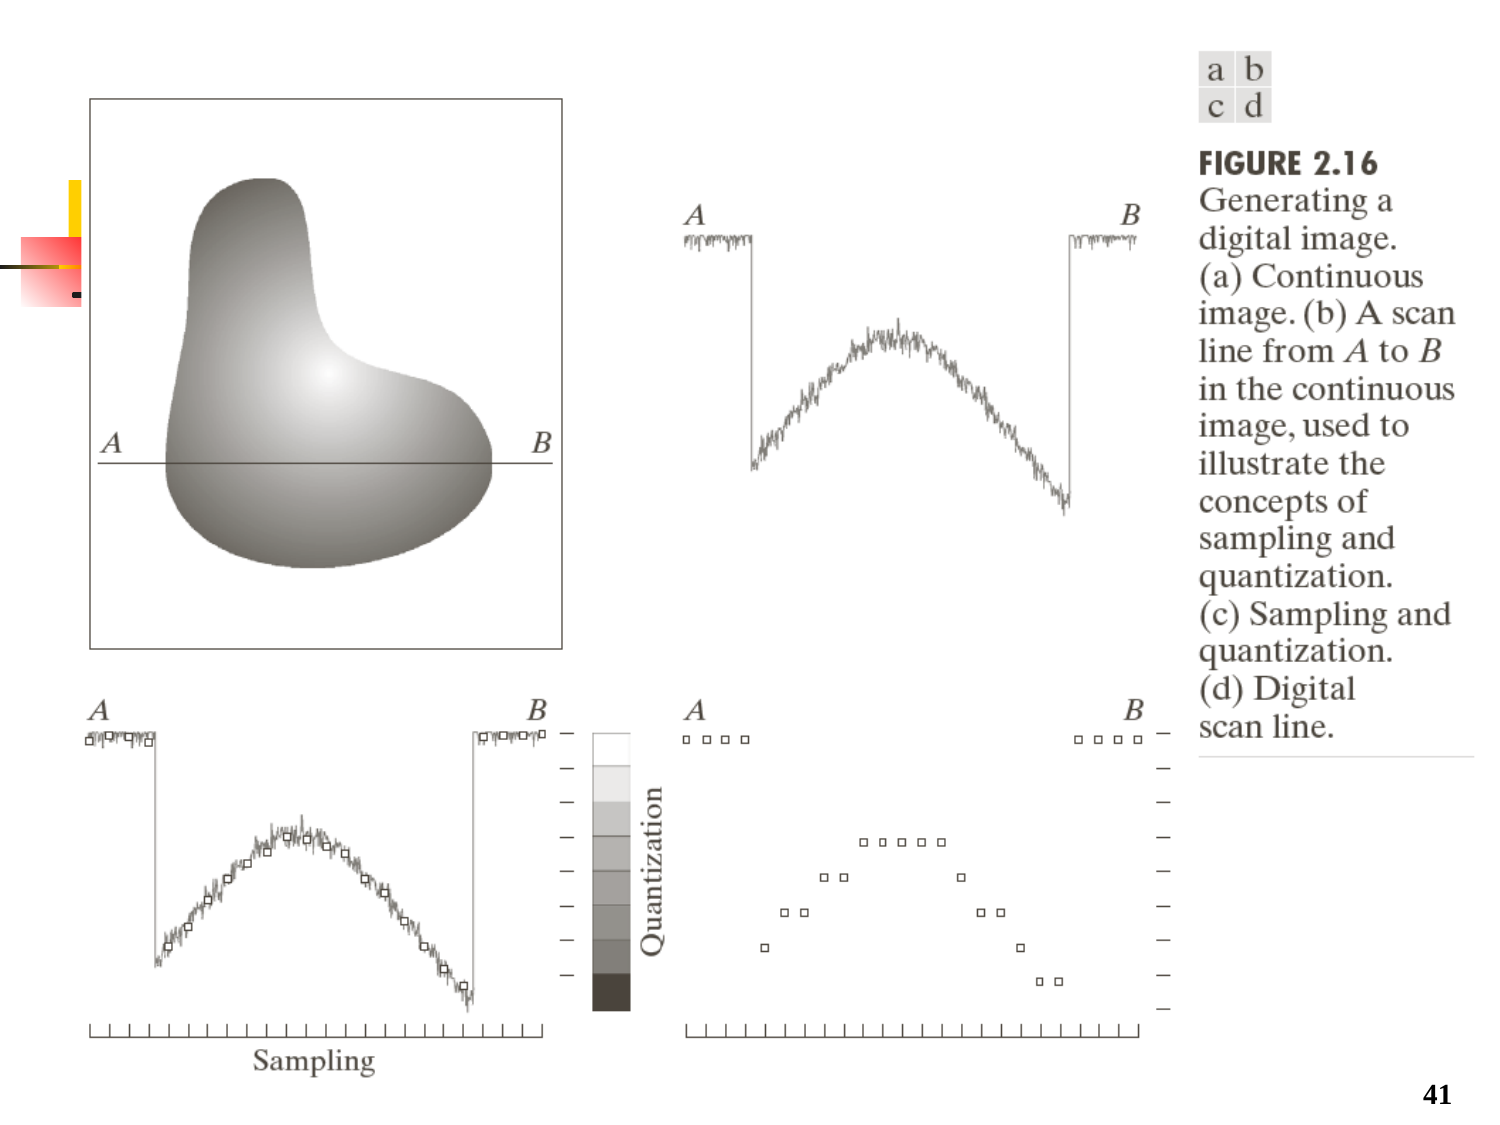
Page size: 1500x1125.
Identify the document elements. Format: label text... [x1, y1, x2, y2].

picture [81, 40, 1482, 1078]
slide_number 41 [1154, 1042, 1468, 1118]
